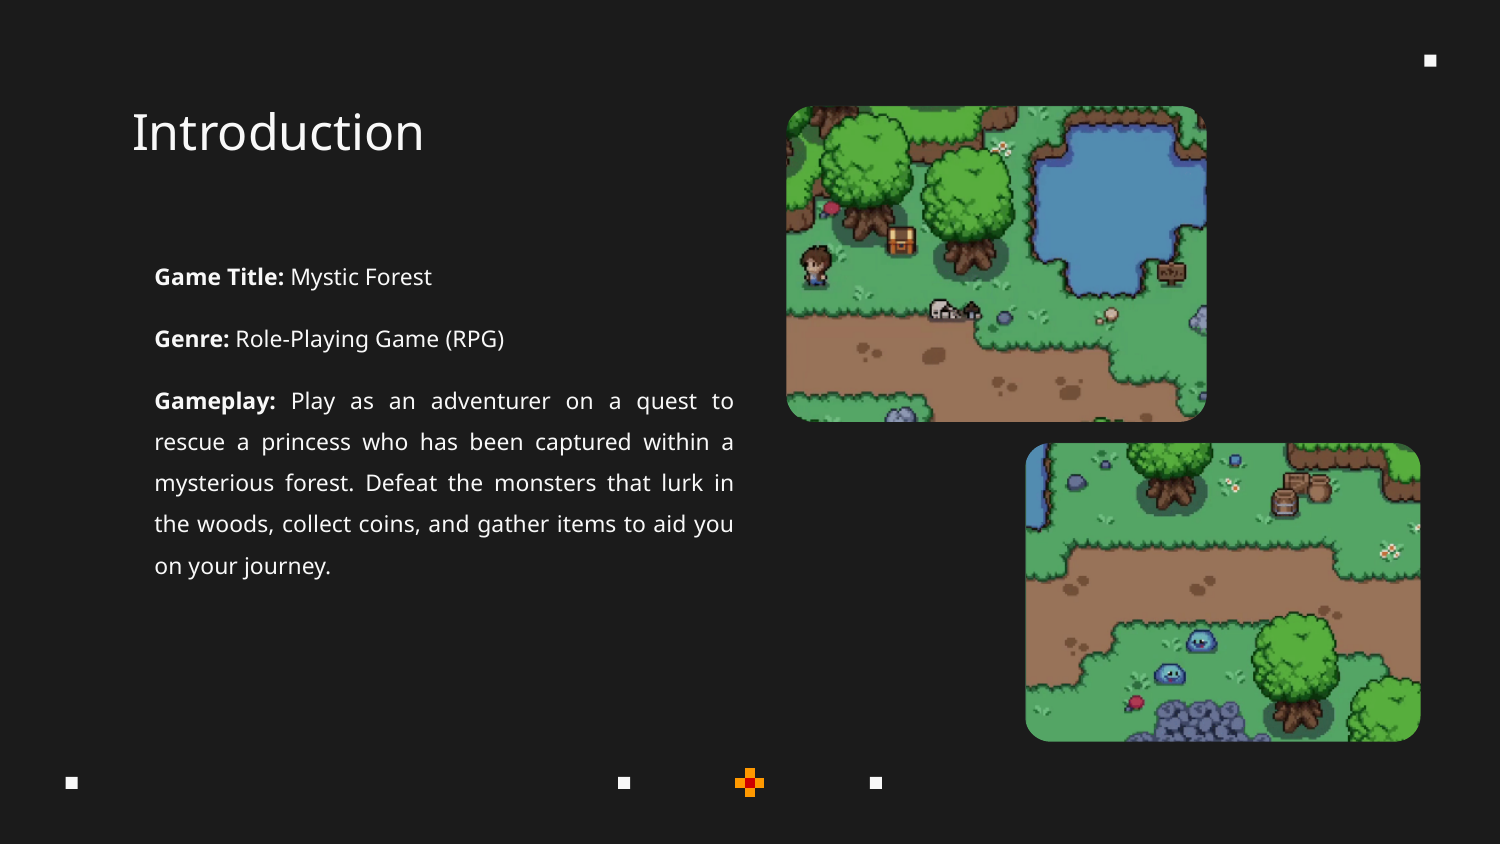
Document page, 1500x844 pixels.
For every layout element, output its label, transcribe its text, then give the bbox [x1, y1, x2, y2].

title Introduction [116, 85, 898, 218]
picture [786, 105, 1207, 423]
subtitle Game Title: Mystic Forest Genre: Role-Playing Game (RPG) Gameplay: Play as an adventurer on a quest to rescue a princess who has been captured within a mysterious forest. Defeat the monsters that lurk in the woods, collect coins, and gather items to aid you on your journey. [139, 233, 750, 646]
picture [1024, 442, 1421, 742]
